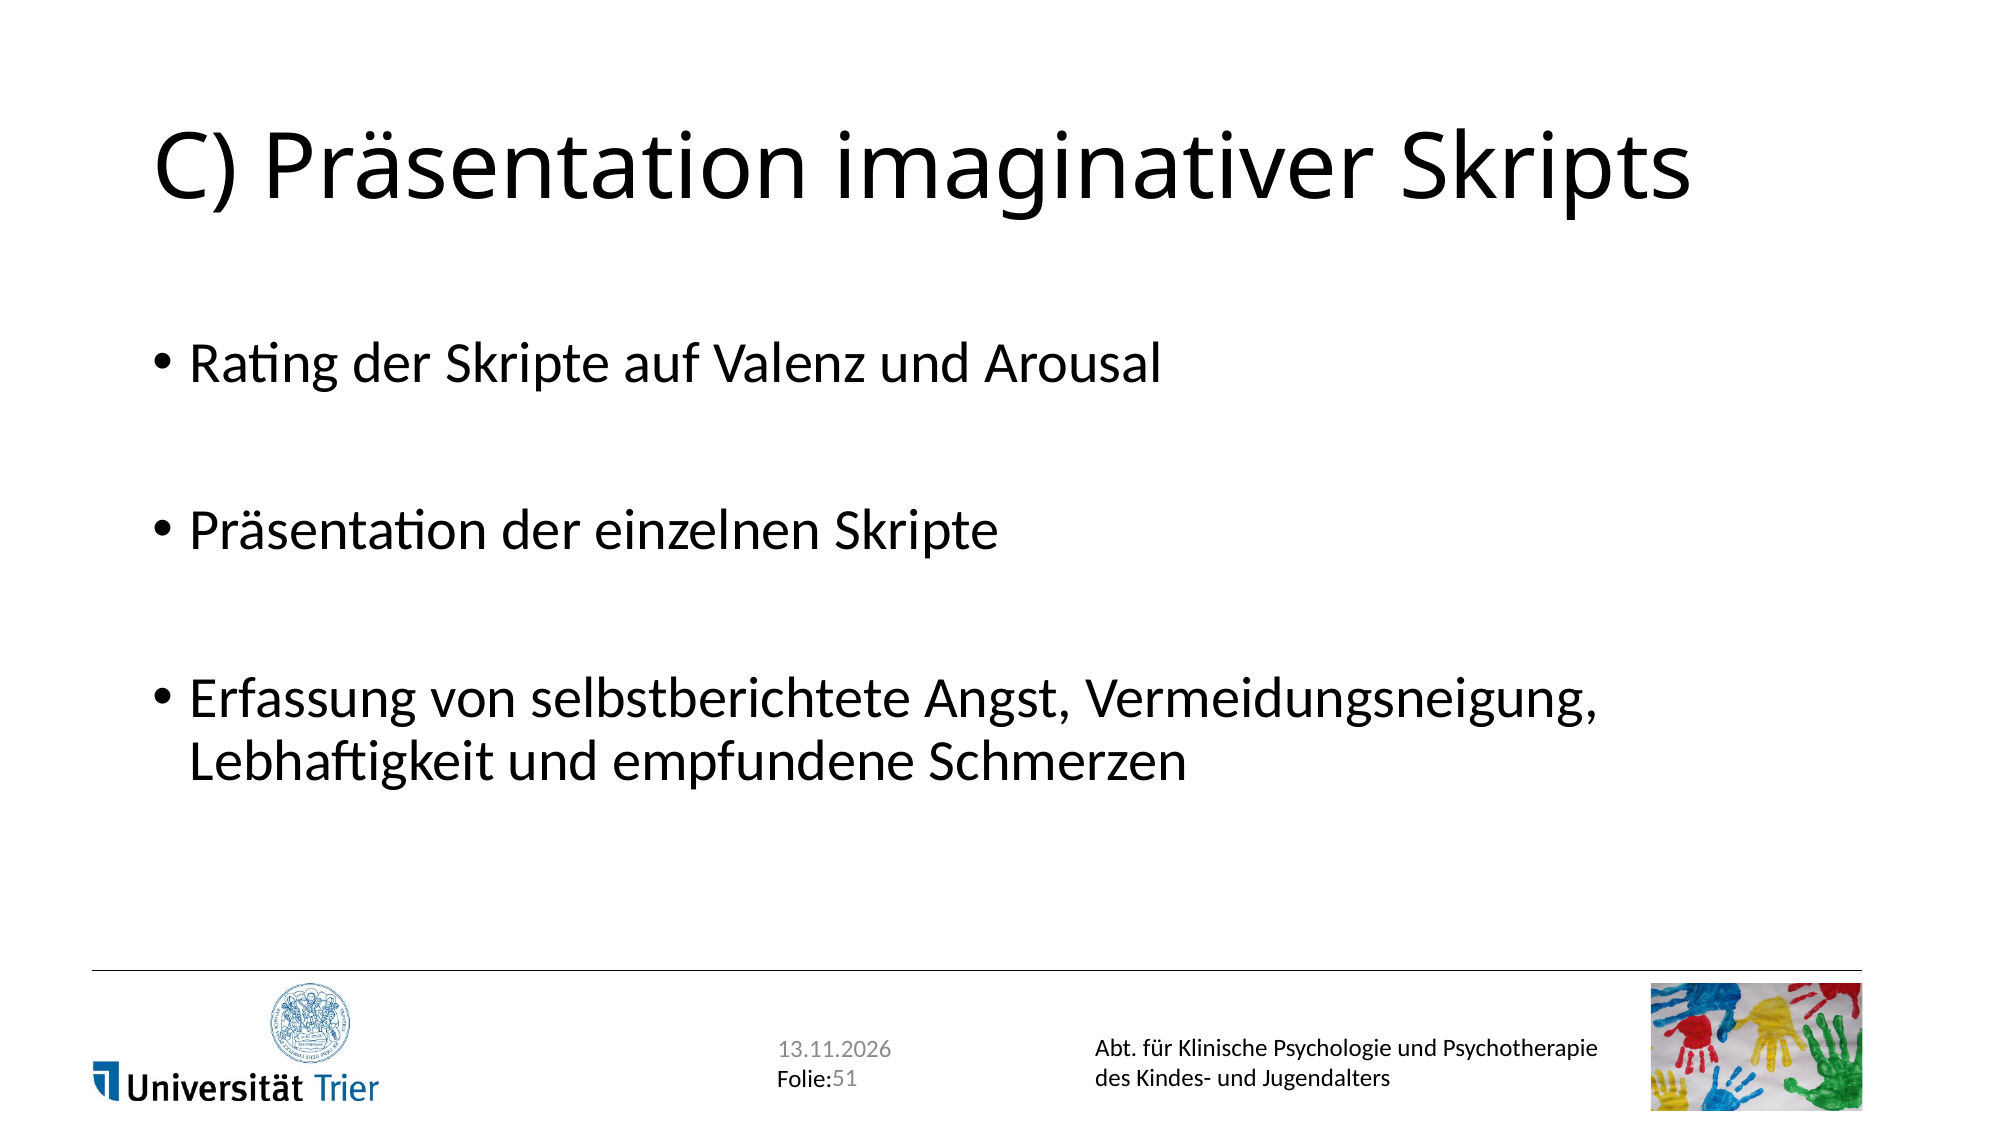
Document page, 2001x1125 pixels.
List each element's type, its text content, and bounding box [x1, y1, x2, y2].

picture [92, 982, 379, 1101]
slide_number 51 [817, 1046, 911, 1107]
title C) Präsentation imaginativer Skripts [137, 59, 1863, 278]
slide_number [762, 1017, 939, 1078]
list Rating der Skripte auf Valenz und Arousal Präsentation der einzelnen Skripte Erfassung von selbstberichtete Angst, Vermeidungsneigung, Lebhaftigkeit und empfundene Schmerzen [137, 324, 1863, 971]
picture [1650, 983, 1863, 1111]
